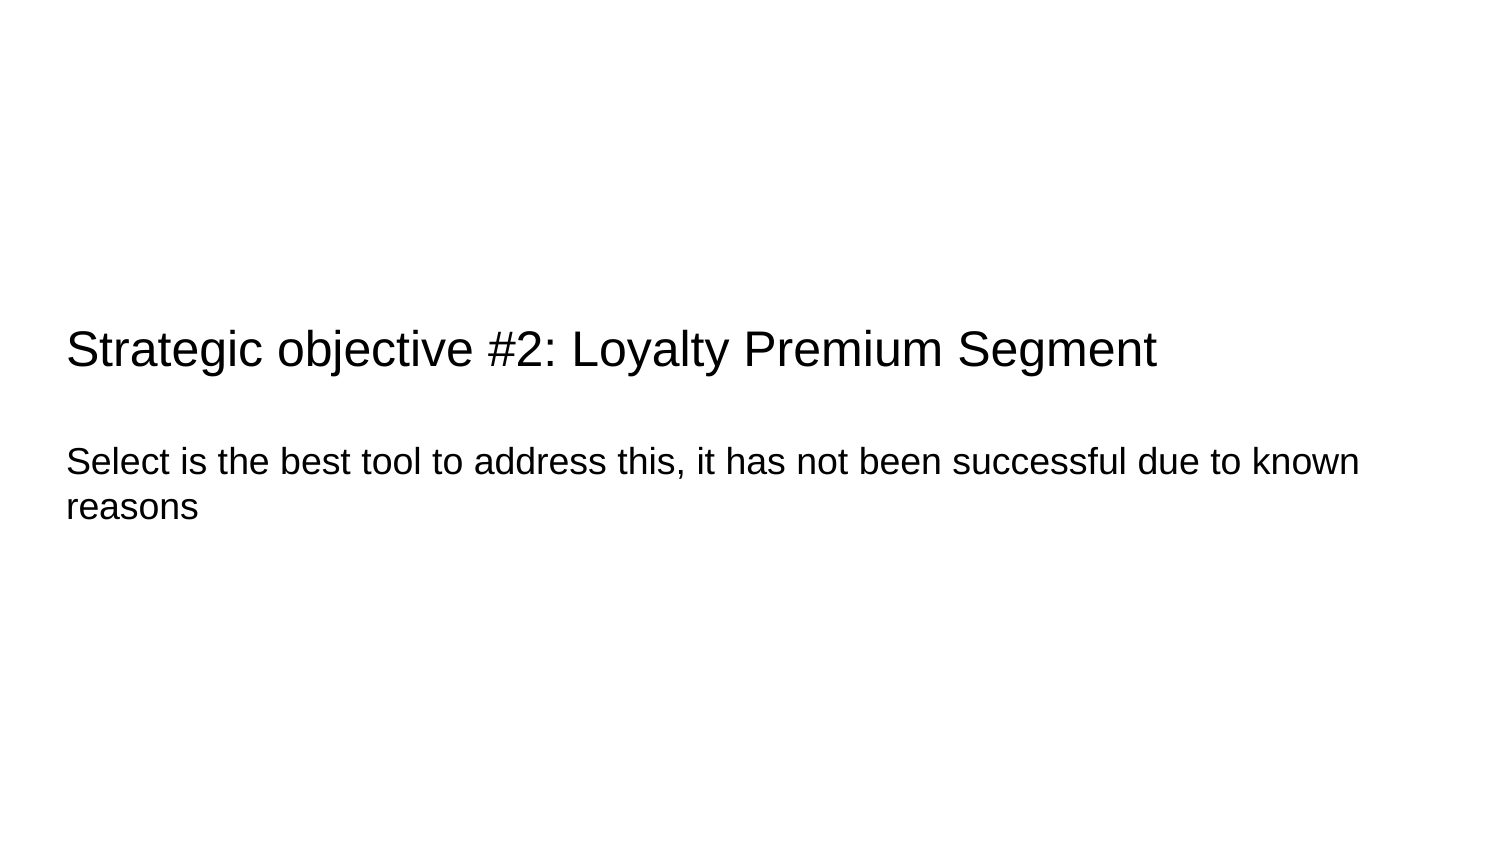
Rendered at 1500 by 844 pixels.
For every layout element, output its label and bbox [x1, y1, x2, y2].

title [51, 352, 1449, 491]
